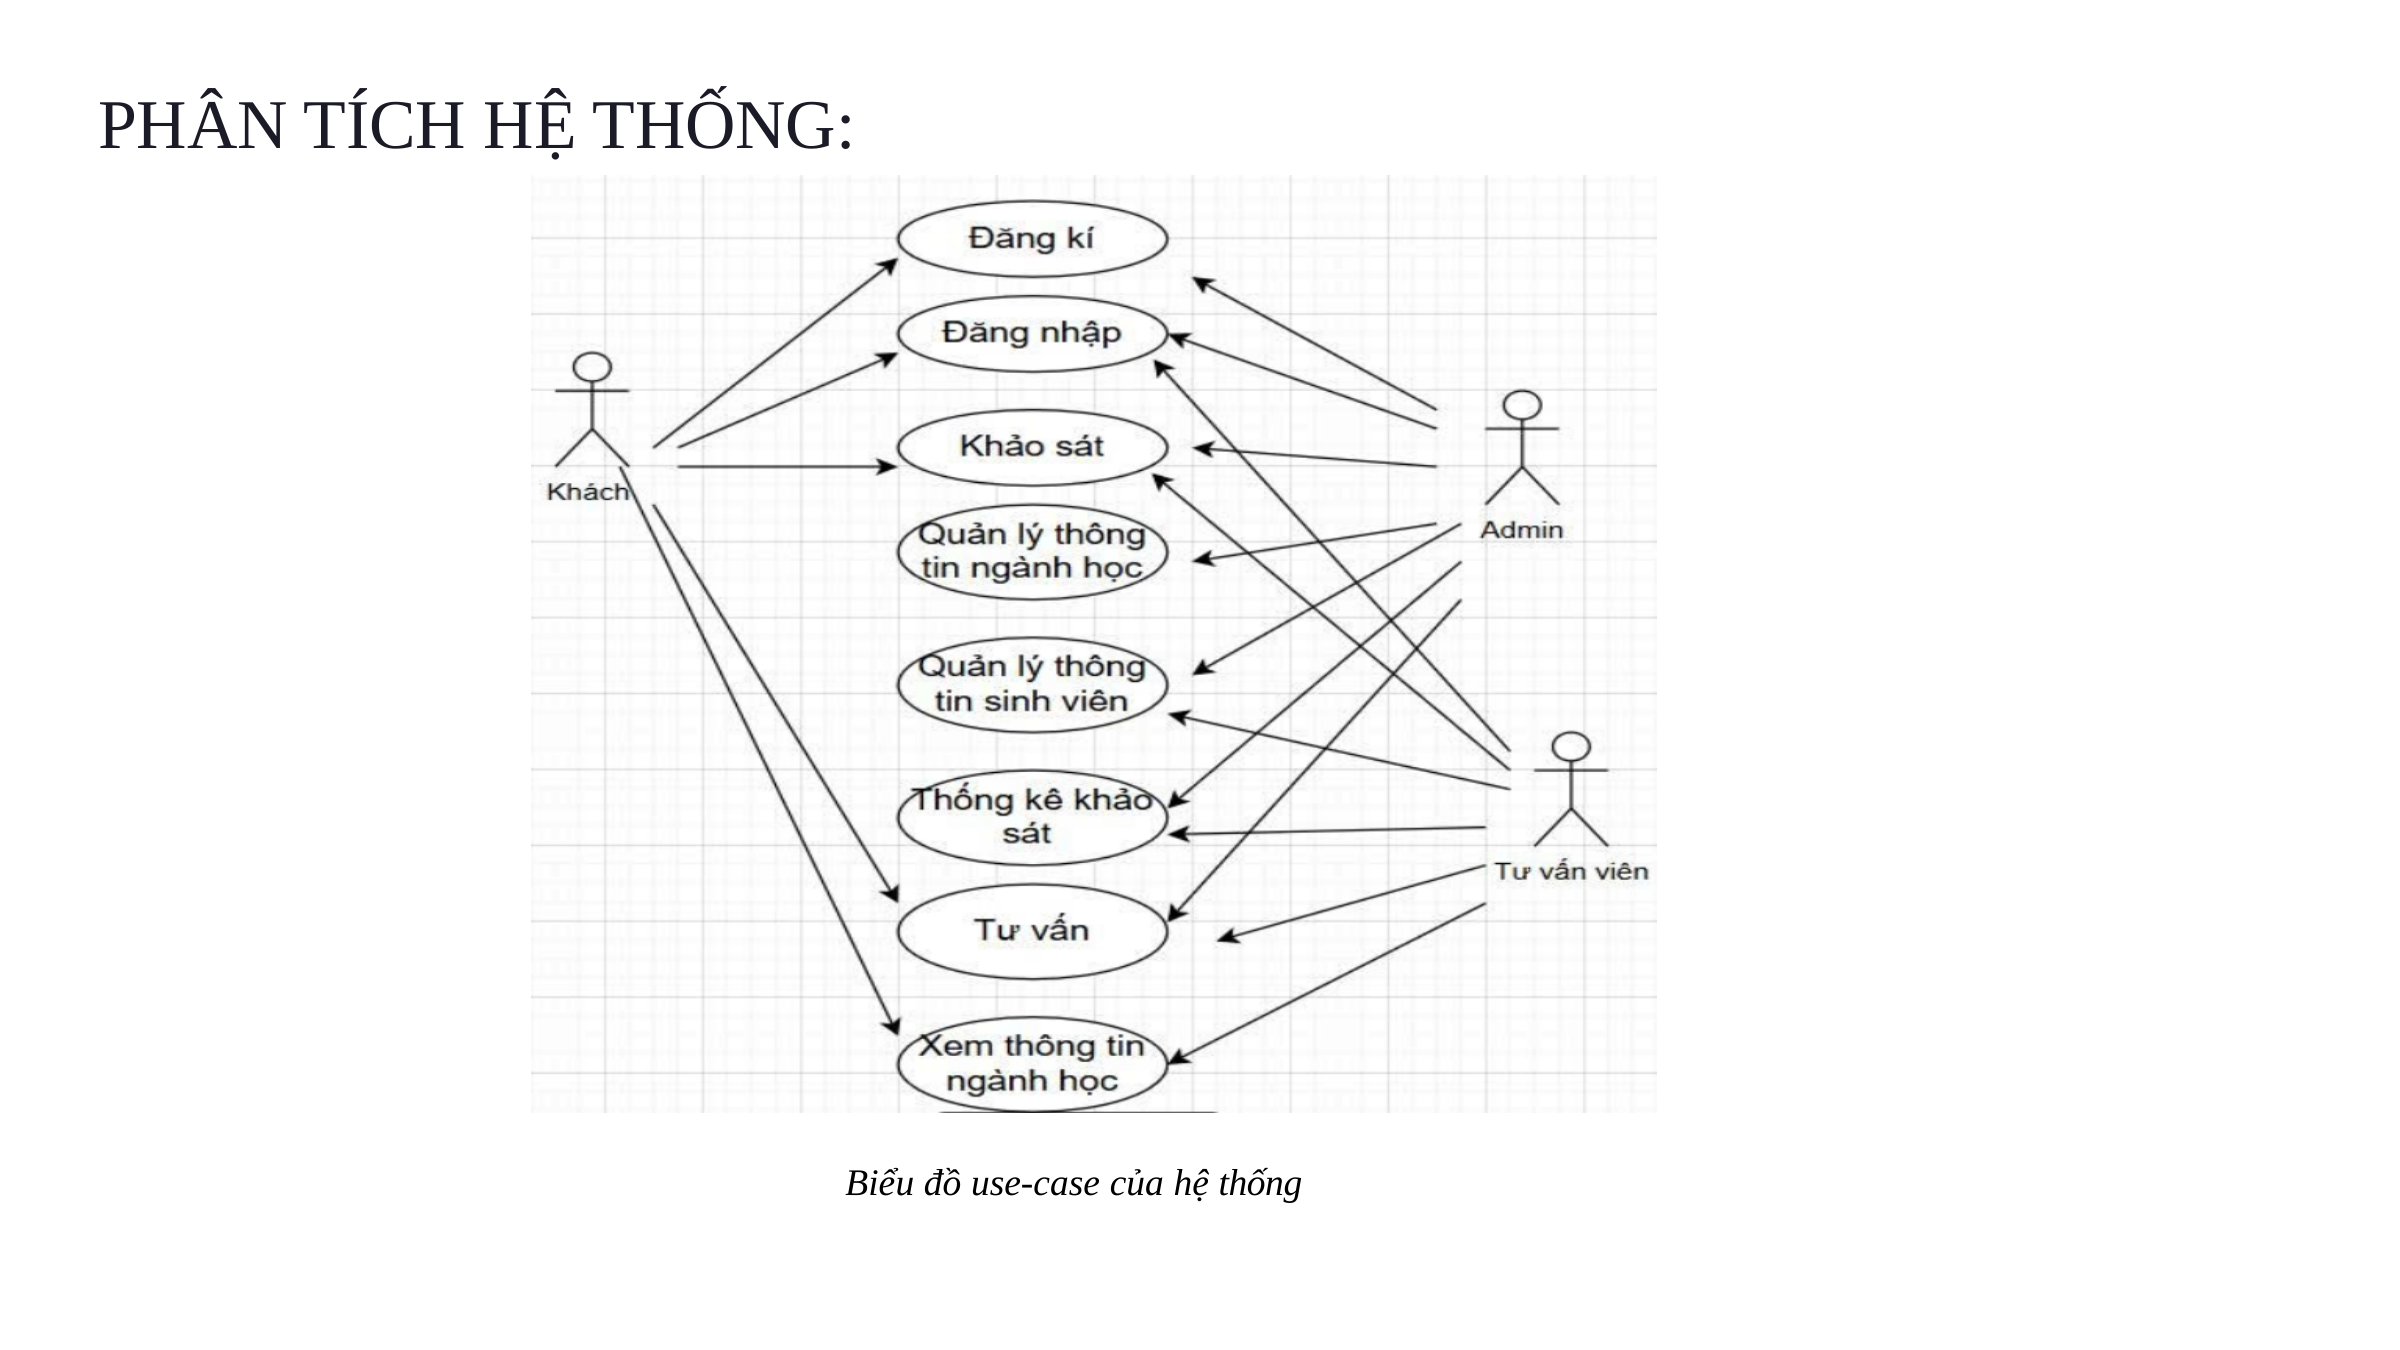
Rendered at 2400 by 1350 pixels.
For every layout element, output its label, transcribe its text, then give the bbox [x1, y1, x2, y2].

picture [531, 175, 1657, 1113]
text_box PHÂN TÍCH HỆ THỐNG: [98, 75, 1620, 163]
text_box Biểu đồ use-case của hệ thống [830, 1150, 1329, 1211]
